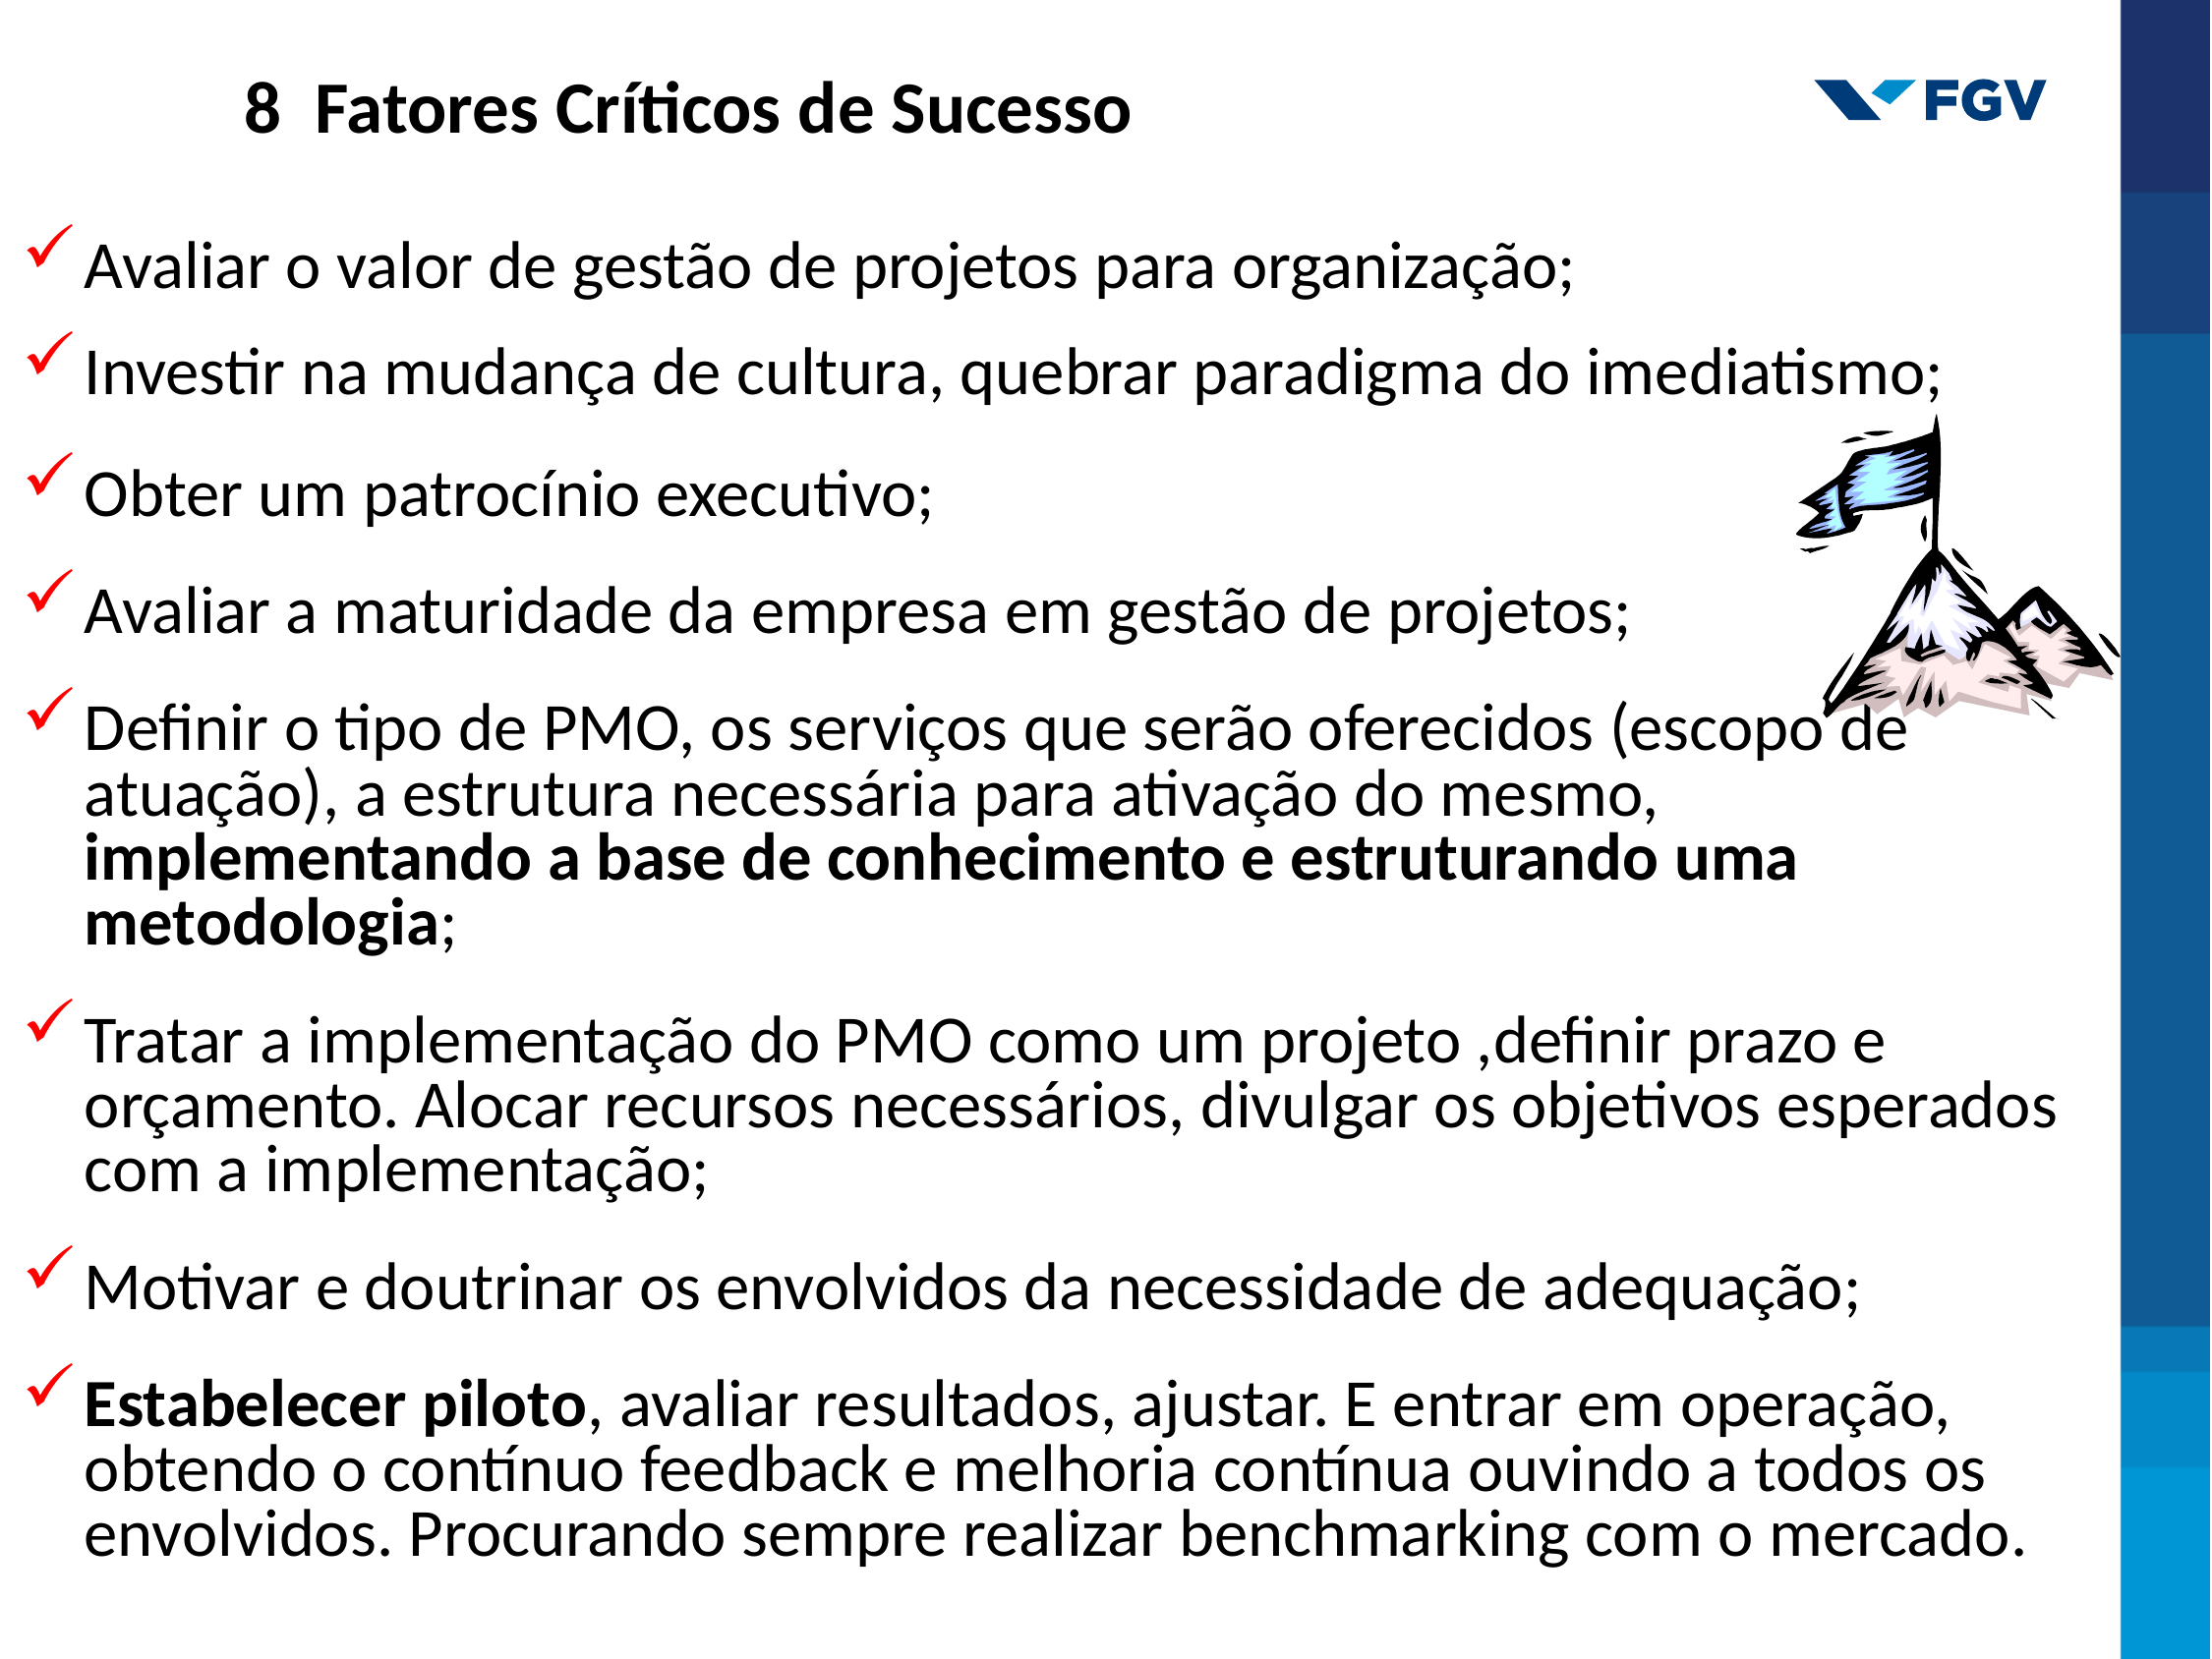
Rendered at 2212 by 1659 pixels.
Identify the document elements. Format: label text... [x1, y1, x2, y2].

text_box 8 Fatores Críticos de Sucesso [222, 29, 1960, 168]
list Avaliar o valor de gestão de projetos para organização; Investir na mudança de cultura, quebrar paradigma do imediatismo; Obter um patrocínio executivo; Avaliar a maturidade da empresa em gestão de projetos; Definir o tipo de PMO, os serviços que serão oferecidos (escopo de atuação), a estrutura necessária para ativação do mesmo, implementando a base de conhecimento e estruturando uma metodologia; Tratar a implementação do PMO como um projeto ,definir prazo e orçamento. Alocar recursos necessários, divulgar os objetivos esperados com a implementação; Motivar e doutrinar os envolvidos da necessidade de adequação; Estabelecer piloto, avaliar resultados, ajustar. E entrar em operação, obtendo o contínuo feedback e melhoria contínua ouvindo a todos os envolvidos. Procurando sempre realizar benchmarking com o mercado. [0, 225, 2118, 754]
picture [2, 0, 2210, 1659]
